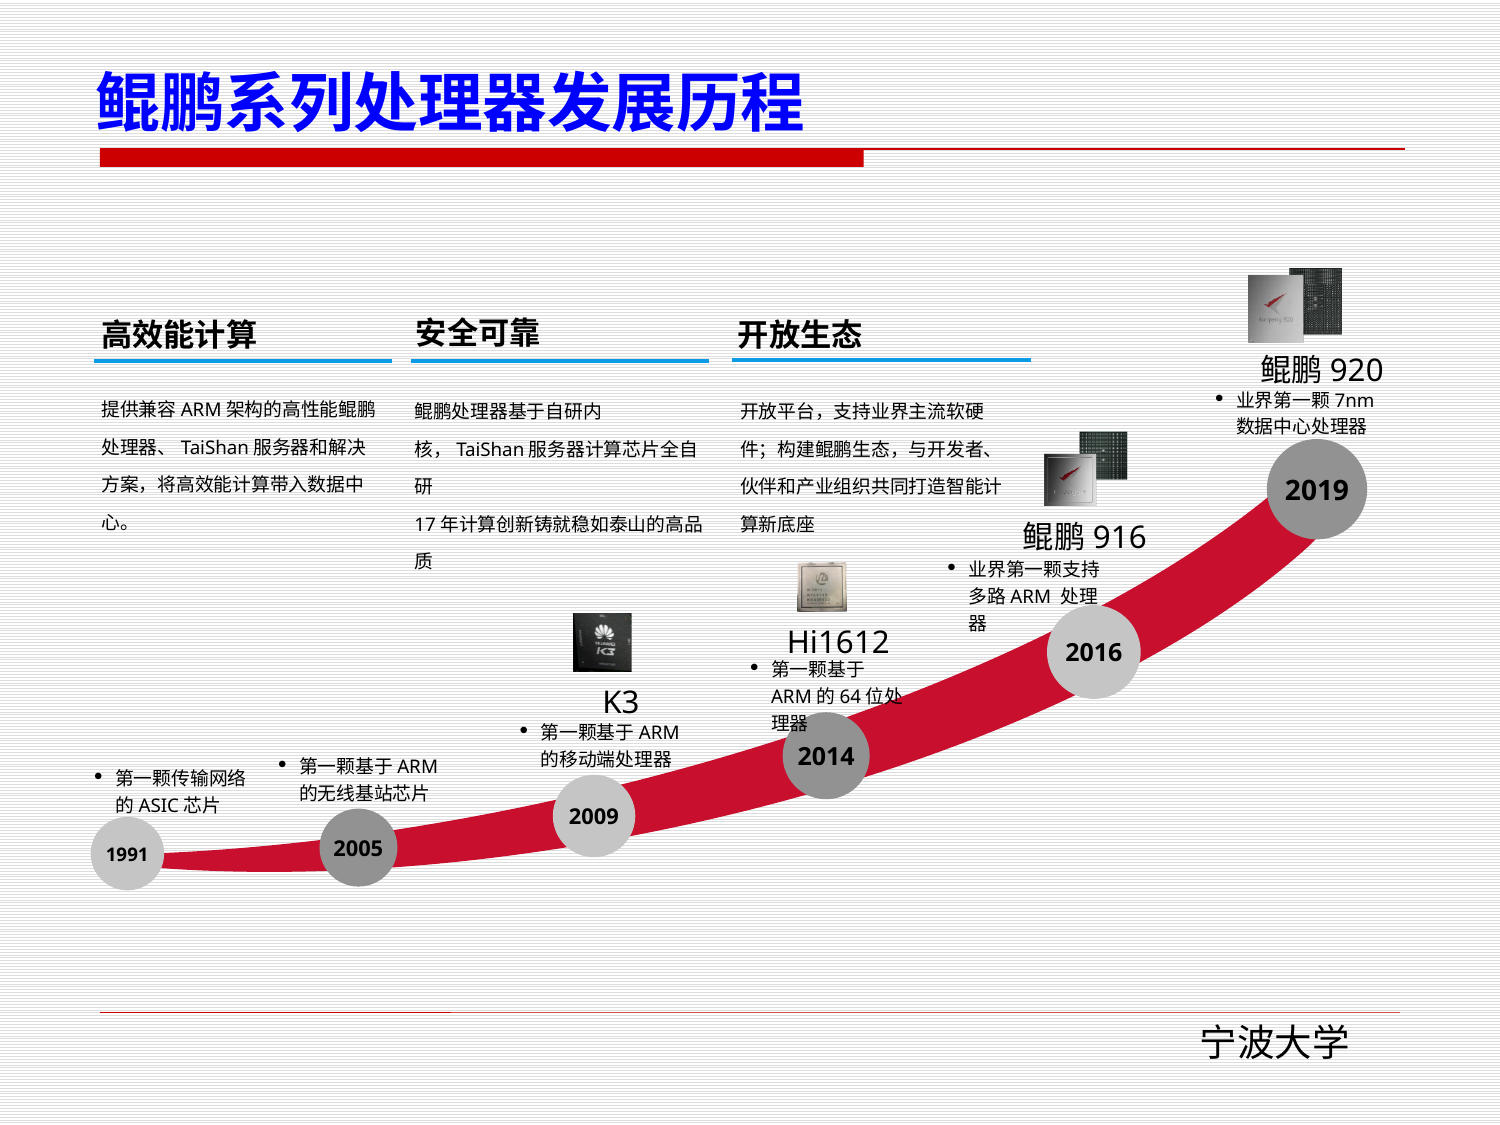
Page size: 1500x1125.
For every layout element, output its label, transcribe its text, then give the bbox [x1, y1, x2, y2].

picture [1248, 268, 1342, 344]
text_box 开放生态 [723, 291, 1033, 361]
text_box [1115, 500, 1309, 662]
text_box [403, 799, 547, 869]
text_box [875, 634, 1055, 777]
text_box 安全可靠 [400, 289, 711, 359]
text_box 第一颗传输网络的ASIC芯片 [94, 761, 253, 816]
title 鲲鹏系列处理器发展历程 [95, 61, 1416, 142]
text_box 第一颗基于ARM的64位处理器 [749, 653, 909, 735]
text_box 业界第一颗7nm数据中心处理器 [1215, 397, 1375, 438]
text_box 第一颗基于ARM的移动端处理器 [519, 729, 684, 771]
picture [796, 562, 847, 613]
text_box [552, 774, 636, 858]
text_box 鲲鹏处理器基于自研内核，TaiShan服务器计算芯片全自研 17年计算创新铸就稳如泰山的高品质 [399, 377, 727, 581]
text_box Hi1612 [703, 605, 905, 668]
text_box 鲲鹏920 [1176, 333, 1429, 397]
text_box 提供兼容ARM架构的高性能鲲鹏处理器、TaiShan服务器和解决方案，将高效能计算带入数据中心。 [86, 375, 393, 541]
text_box K3 [518, 665, 720, 729]
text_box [782, 711, 870, 800]
picture [568, 613, 632, 672]
text_box 第一颗基于ARM的无线基站芯片 [278, 749, 445, 804]
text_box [90, 816, 165, 891]
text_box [1046, 604, 1141, 700]
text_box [1266, 438, 1368, 540]
picture [1038, 418, 1135, 518]
text_box [639, 738, 779, 837]
text_box 业界第一颗支持多路ARM 处理器 [947, 552, 1115, 634]
text_box 鲲鹏916 [1008, 510, 1162, 563]
text_box [168, 838, 314, 874]
text_box 高效能计算 [86, 291, 396, 361]
text_box 开放平台，支持业界主流软硬件；构建鲲鹏生态，与开发者、伙伴和产业组织共同打造智能计算新底座 [727, 377, 1031, 543]
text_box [319, 808, 398, 887]
